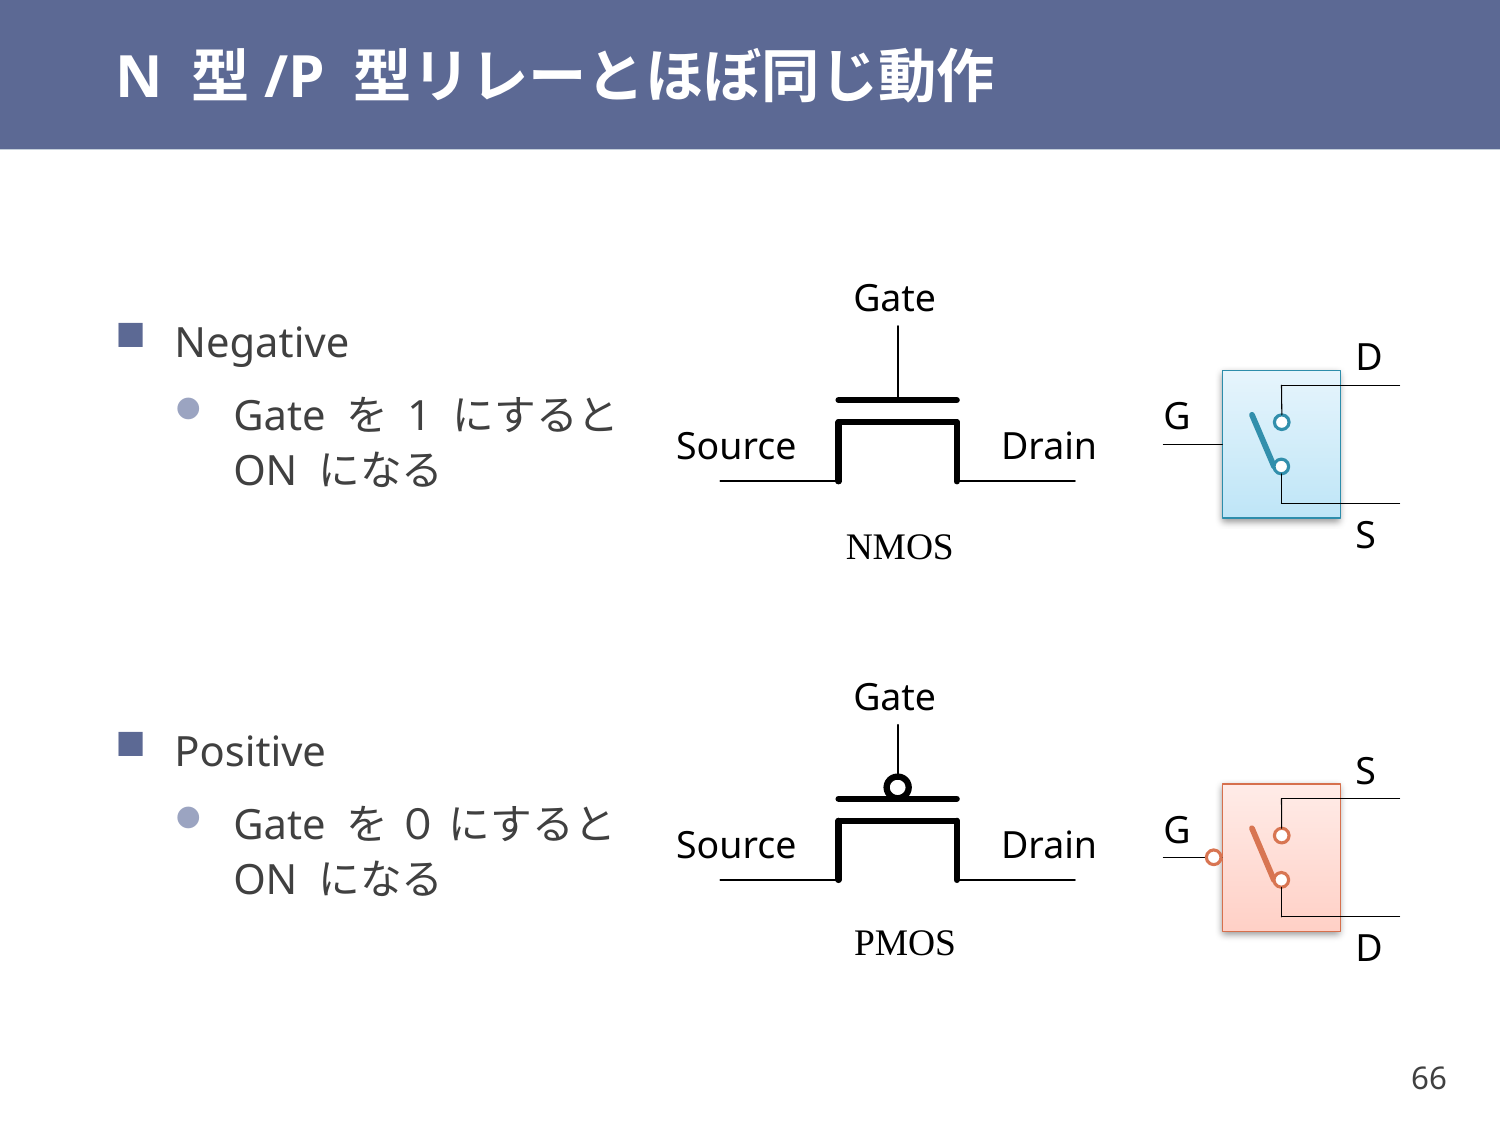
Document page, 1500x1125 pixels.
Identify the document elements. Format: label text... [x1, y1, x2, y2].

text_box Drain [1079, 813, 1105, 873]
text_box Gate [838, 665, 957, 723]
list Negative Gate を 1 にすると ON になる Positive Gate を ０ にすると ON になる [100, 178, 1459, 1036]
text_box Source [661, 414, 715, 474]
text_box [1148, 326, 1400, 563]
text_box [1148, 739, 1400, 977]
title N 型/P 型リレーとほぼ同じ動作 [100, 0, 1500, 150]
text_box Drain [1079, 414, 1105, 474]
text_box Gate [838, 267, 957, 324]
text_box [720, 325, 1076, 571]
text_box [720, 724, 1076, 968]
text_box Source [661, 813, 715, 873]
